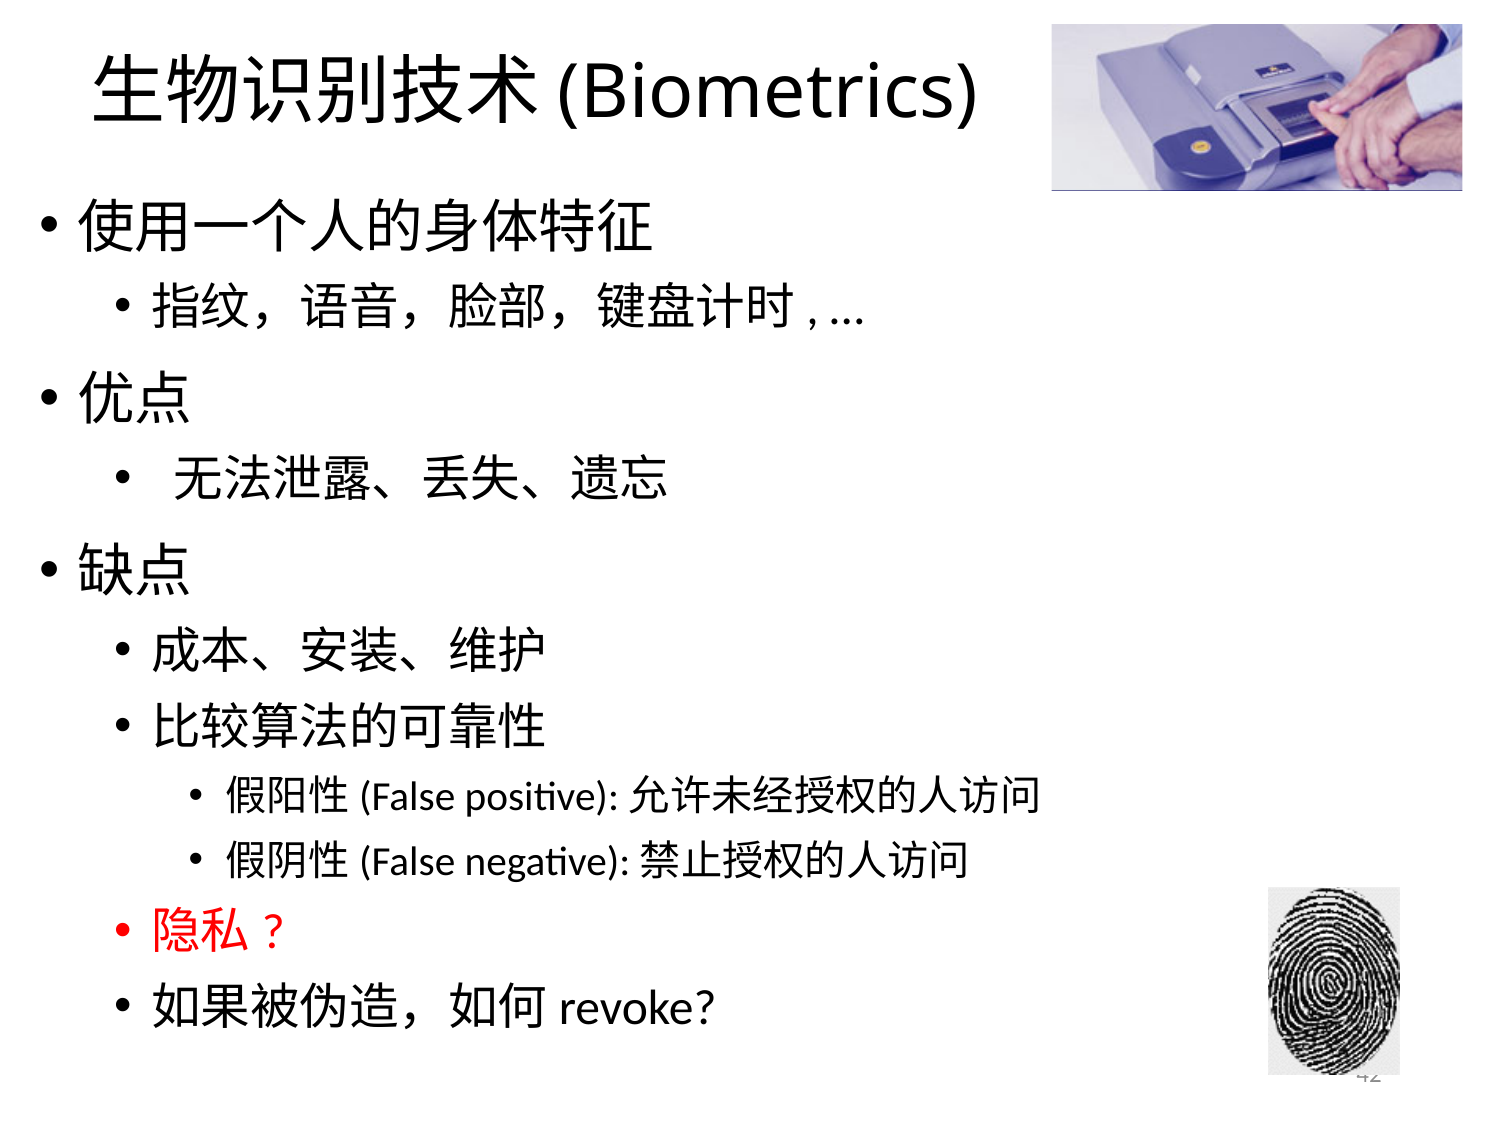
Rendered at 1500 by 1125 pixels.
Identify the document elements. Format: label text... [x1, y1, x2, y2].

picture [1051, 24, 1463, 191]
slide_number 42 [1059, 1042, 1397, 1103]
list 使用一个人的身体特征 指纹，语音，脸部，键盘计时, … 优点 无法泄露、丢失、遗忘 缺点 成本、安装、维护 比较算法的可靠性 假阳性(False positive):允许未经授权的人访问 假阴性(False negative):禁止授权的人访问 隐私? 如果被伪造，如何revoke? [24, 174, 1313, 1050]
picture [1268, 887, 1400, 1075]
title 生物识别技术(Biometrics) [75, 24, 1051, 163]
